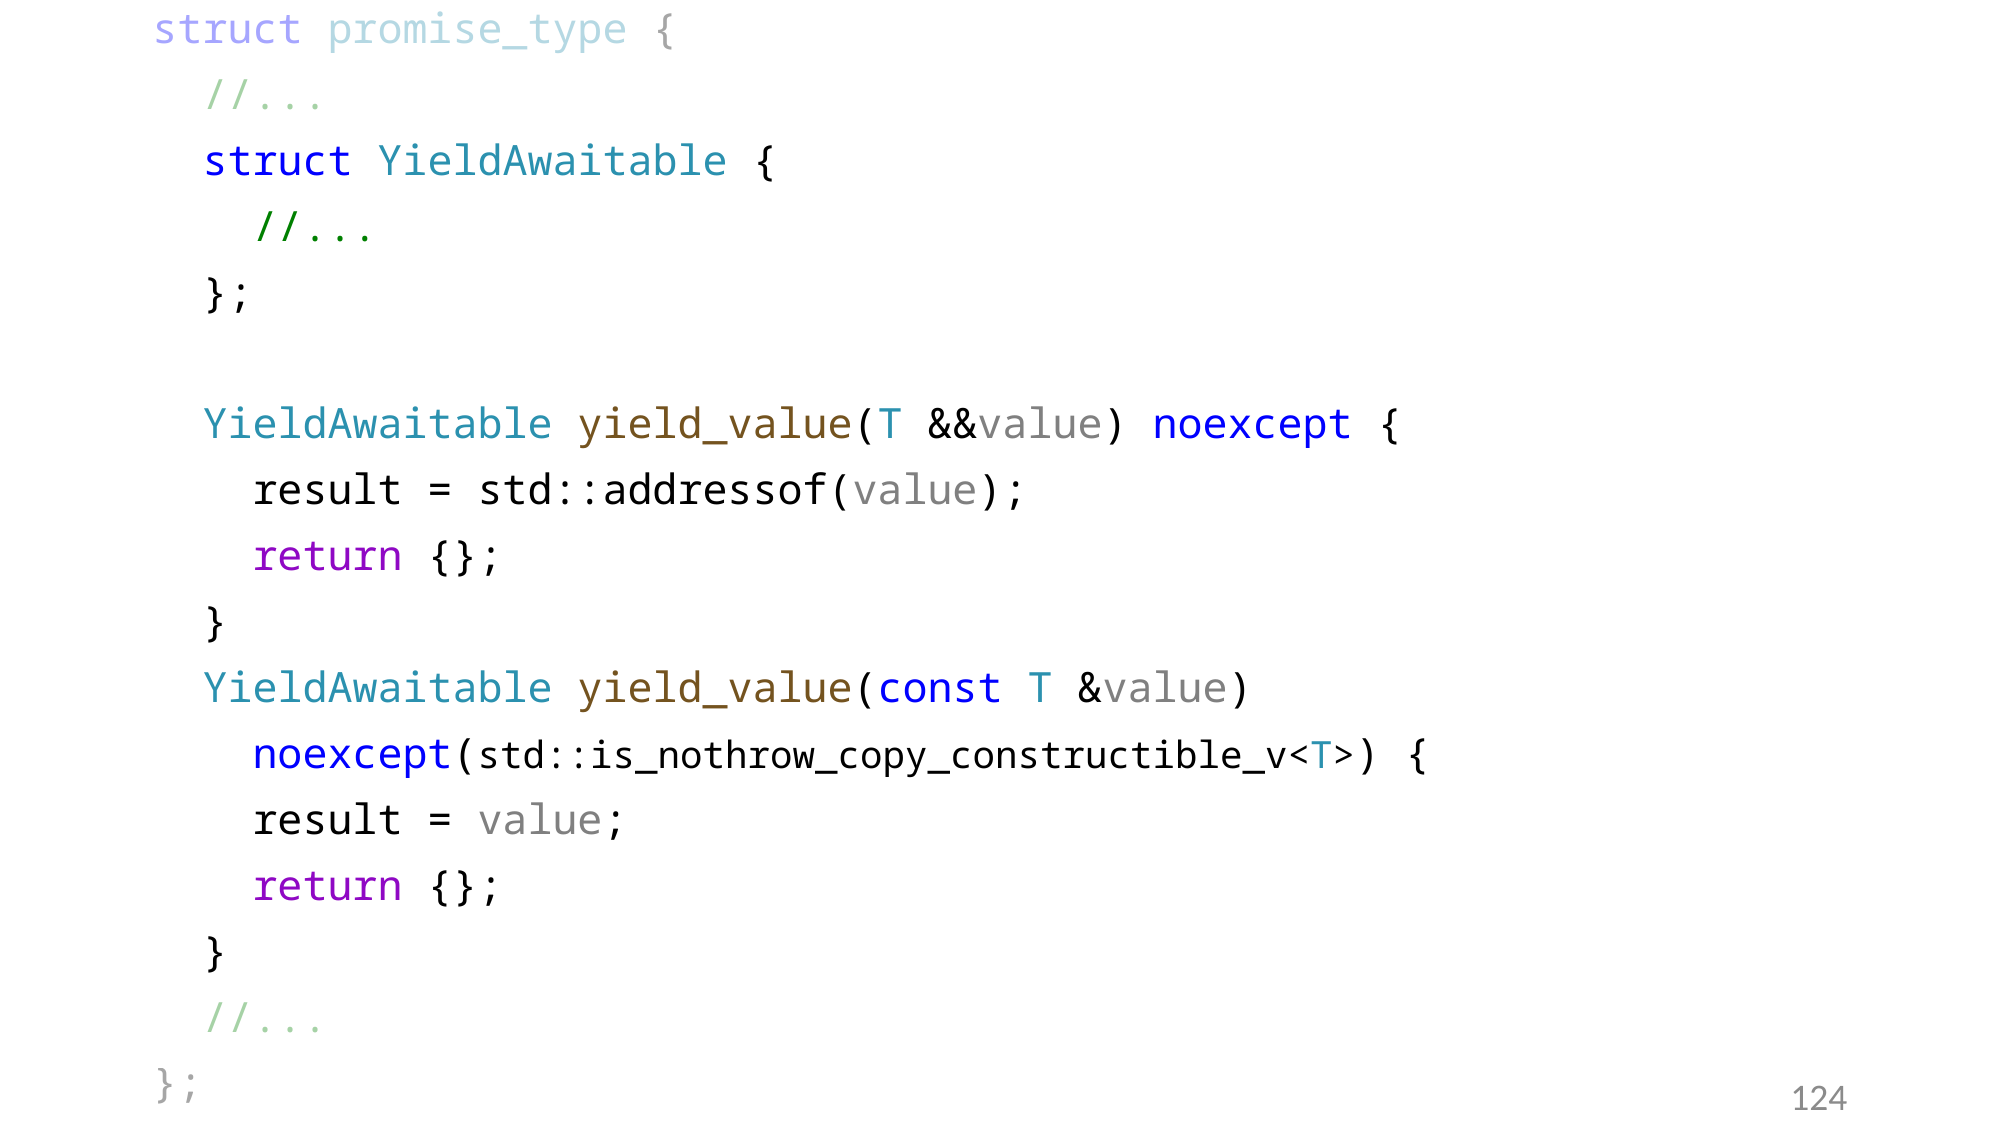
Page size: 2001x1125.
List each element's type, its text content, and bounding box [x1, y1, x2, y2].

slide_number 124 [1412, 1065, 1863, 1125]
list struct promise_type { //... struct YieldAwaitable { //... }; YieldAwaitable yield_value(T &&value) noexcept { result = std::addressof(value); return {}; } YieldAwaitable yield_value(const T &value) noexcept(std::is_nothrow_copy_constructible_v<T>) { result = value; return {}; } //... }; [137, 0, 1863, 1125]
